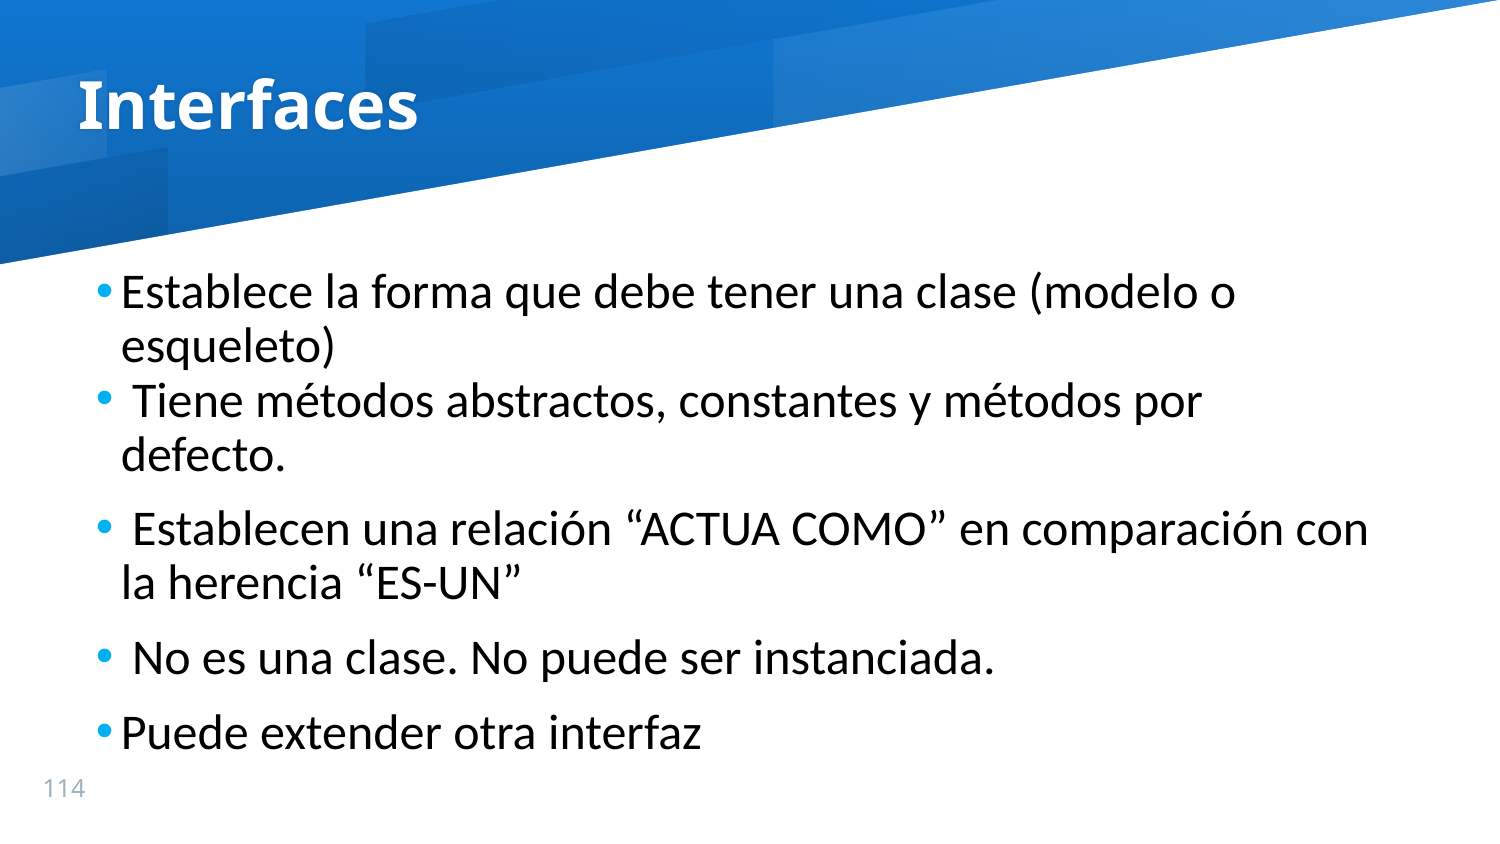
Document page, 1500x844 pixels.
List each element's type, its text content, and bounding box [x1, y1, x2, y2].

slide_number 114 [42, 766, 122, 807]
title Interfaces [78, 21, 1136, 184]
list Establece la forma que debe tener una clase (modelo o esqueleto) Tiene métodos abstractos, constantes y métodos por defecto. Establecen una relación “ACTUA COMO” en comparación con la herencia “ES-UN” No es una clase. No puede ser instanciada. Puede extender otra interfaz [83, 265, 1373, 571]
